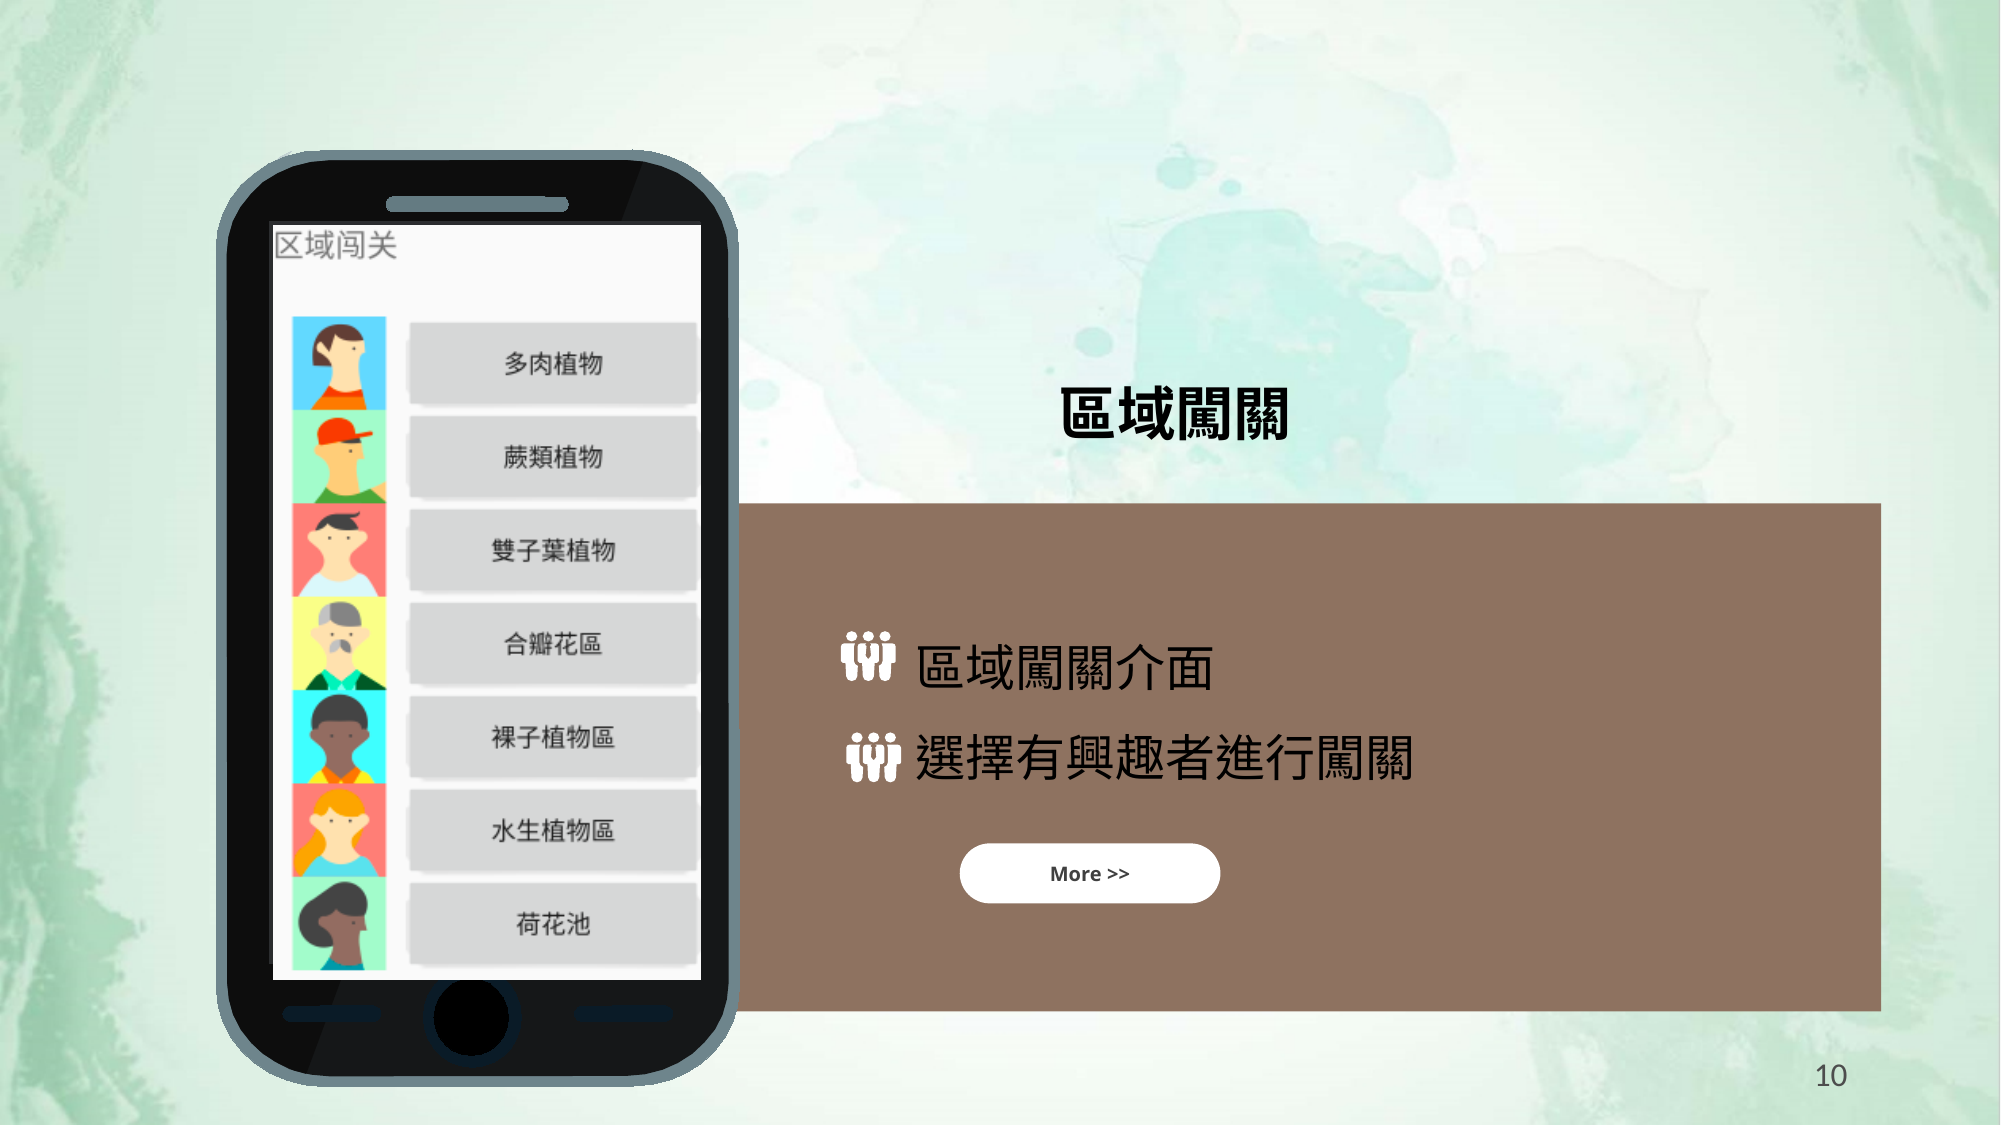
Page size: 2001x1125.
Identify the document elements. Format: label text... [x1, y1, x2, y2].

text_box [740, 364, 1882, 1012]
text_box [0, 149, 740, 1087]
picture [273, 225, 701, 980]
picture [0, 0, 2001, 1125]
slide_number 10 [1412, 1042, 1863, 1103]
